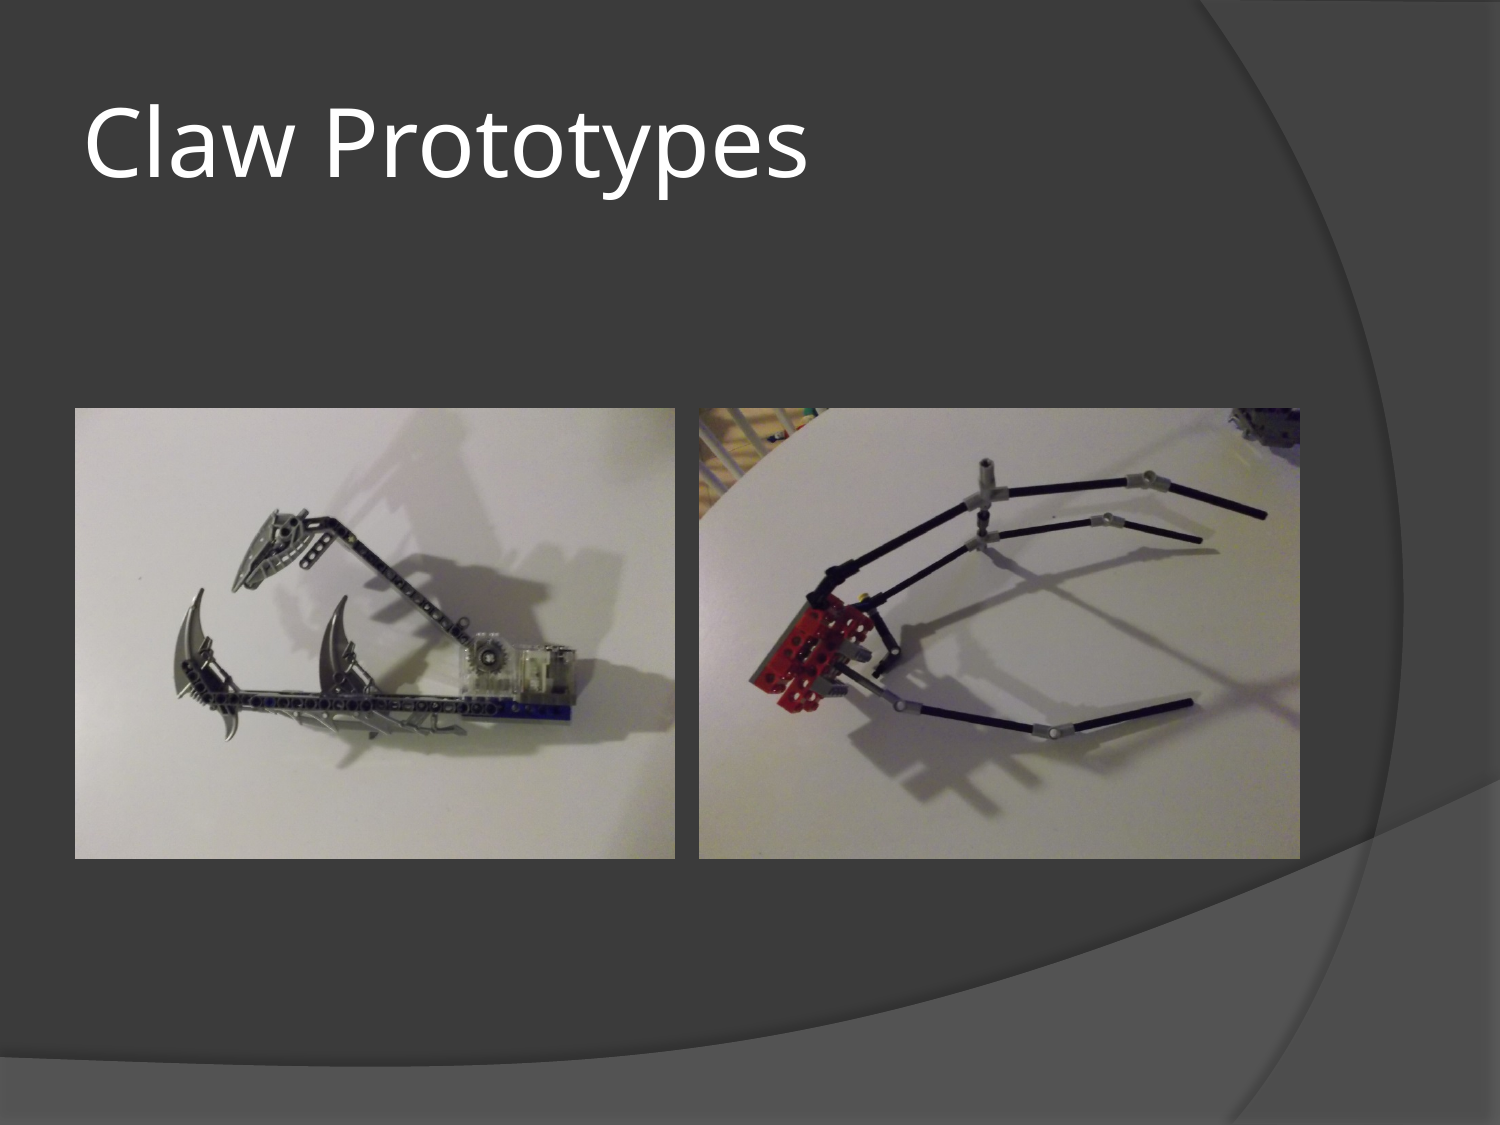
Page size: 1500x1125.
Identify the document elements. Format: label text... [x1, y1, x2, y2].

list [699, 408, 1301, 859]
title Claw Prototypes [75, 45, 1300, 233]
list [74, 408, 676, 859]
